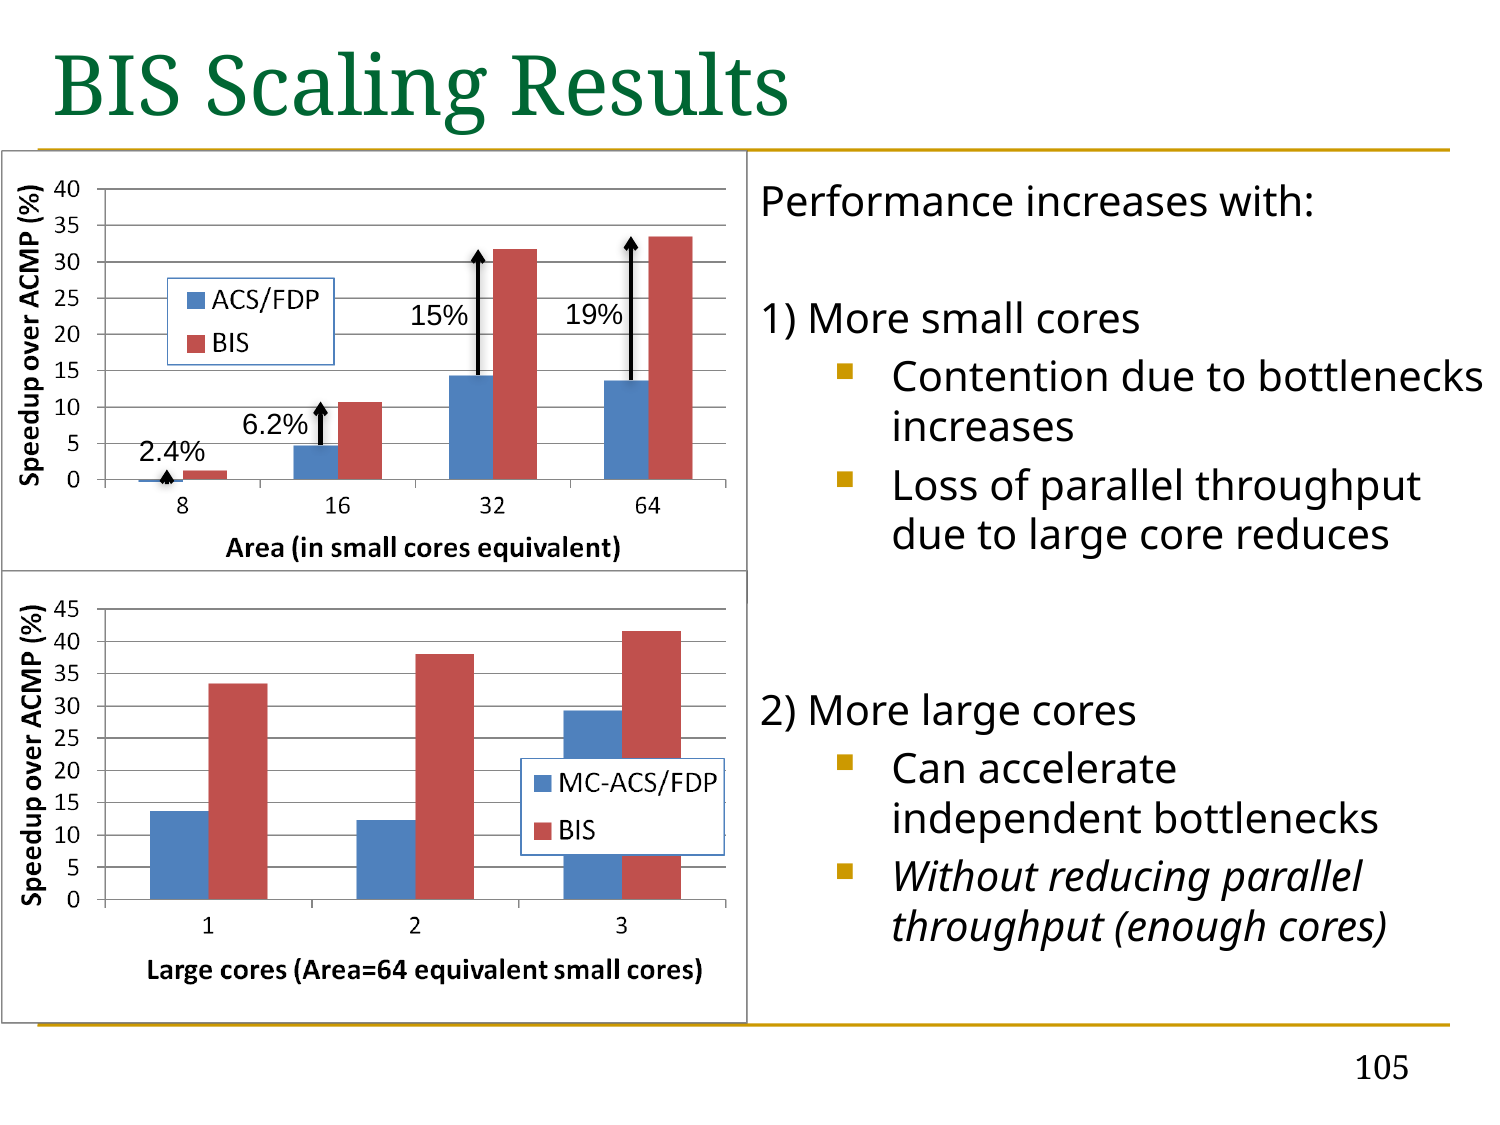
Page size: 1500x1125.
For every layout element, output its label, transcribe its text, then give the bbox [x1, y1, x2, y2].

slide_number 105 [1074, 1023, 1426, 1100]
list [0, 569, 748, 1025]
title BIS Scaling Results [37, 24, 1450, 149]
text_box Performance increases with: 1) More small cores Contention due to bottlenecks increases Loss of parallel throughput due to large core reduces 2) More large cores Can accelerate independent bottlenecks Without reducing parallel throughput (enough cores) [752, 167, 1500, 968]
picture [0, 148, 748, 569]
